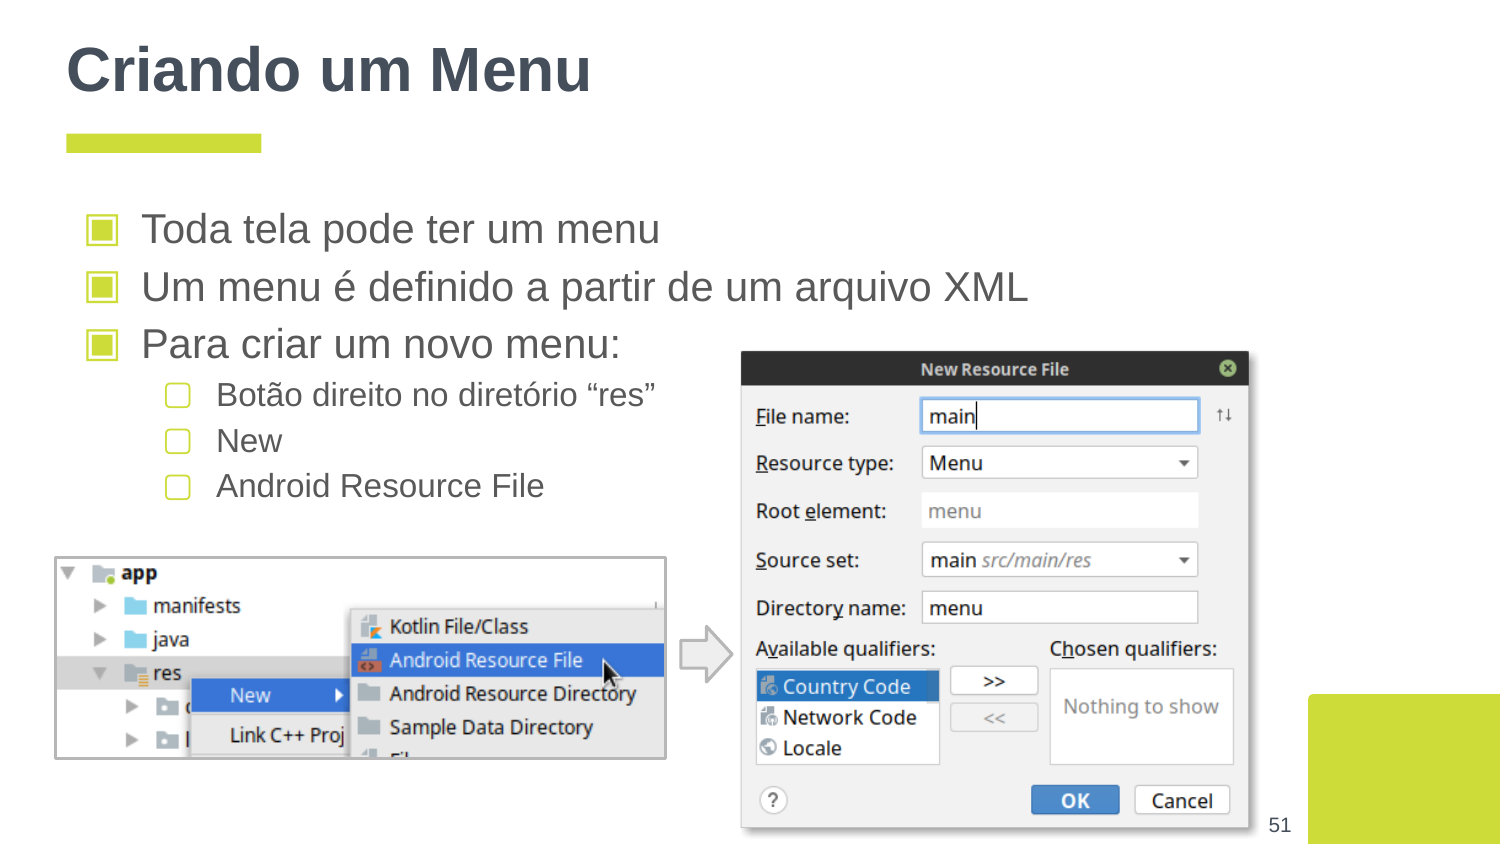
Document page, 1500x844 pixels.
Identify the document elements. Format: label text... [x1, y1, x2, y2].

list Toda tela pode ter um menu Um menu é definido a partir de um arquivo XML Para criar um novo menu: Botão direito no diretório “res” New Android Resource File [51, 179, 1449, 835]
text_box [680, 626, 730, 682]
title Criando um Menu [51, 0, 1449, 134]
picture [735, 344, 1260, 839]
picture [56, 558, 665, 758]
slide_number ‹#› [1263, 791, 1307, 844]
